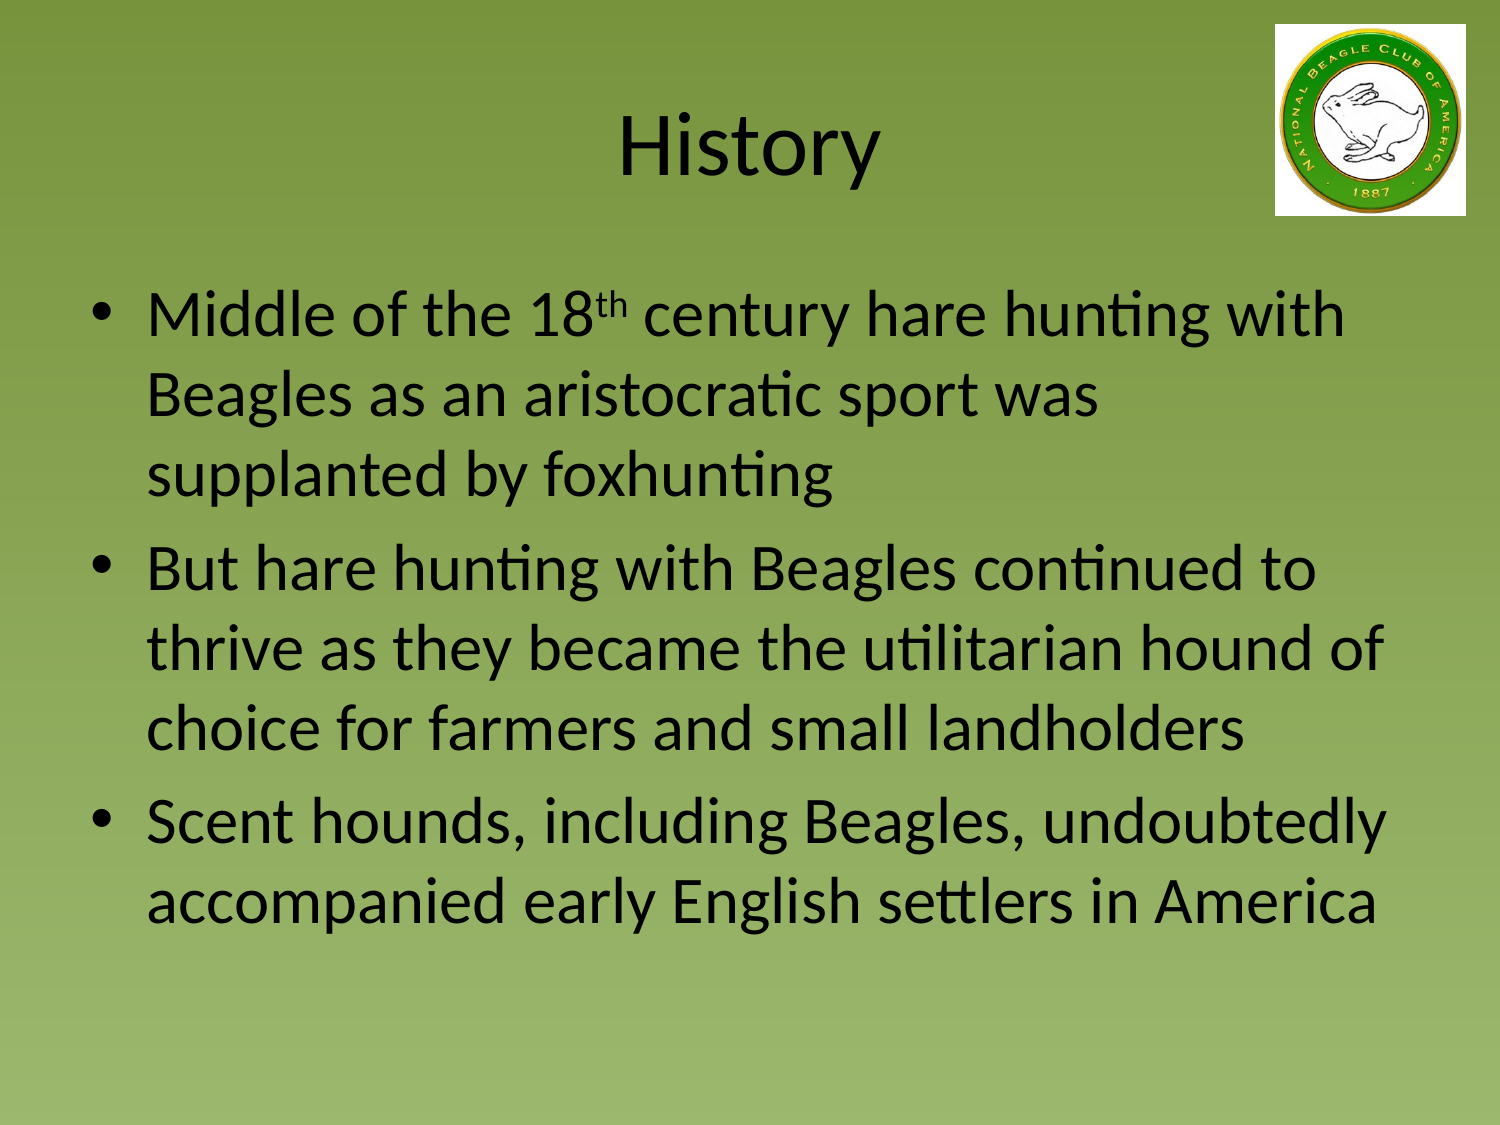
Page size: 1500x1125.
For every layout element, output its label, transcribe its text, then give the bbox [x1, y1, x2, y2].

list Middle of the 18th century hare hunting with Beagles as an aristocratic sport was supplanted by foxhunting But hare hunting with Beagles continued to thrive as they became the utilitarian hound of choice for farmers and small landholders Scent hounds, including Beagles, undoubtedly accompanied early English settlers in America [75, 262, 1425, 1005]
picture [1274, 24, 1466, 216]
title History [75, 45, 1425, 233]
